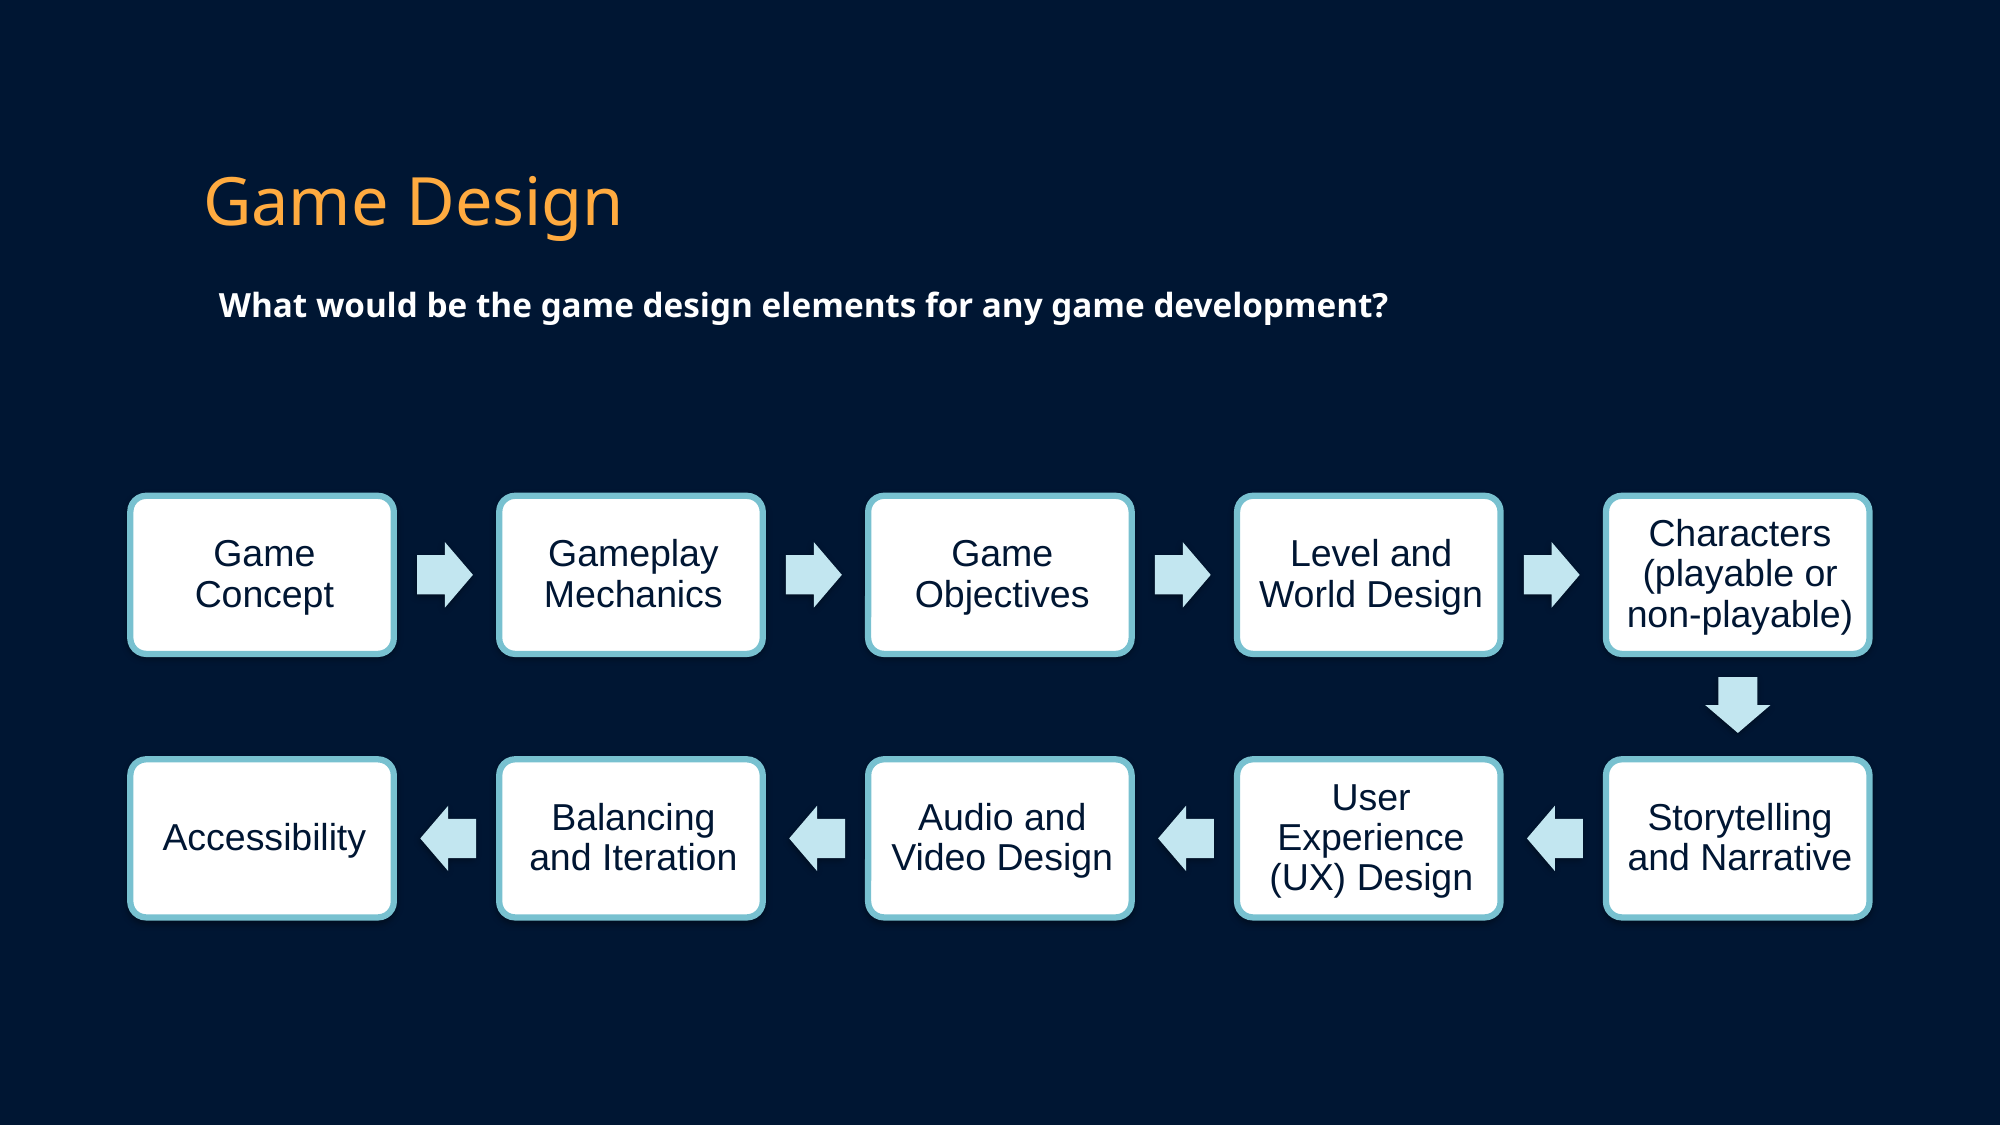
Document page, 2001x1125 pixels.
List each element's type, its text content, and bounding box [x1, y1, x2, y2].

list What would be the game design elements for any game development? [203, 269, 1509, 354]
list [129, 368, 1871, 1045]
title Game Design [188, 0, 821, 254]
